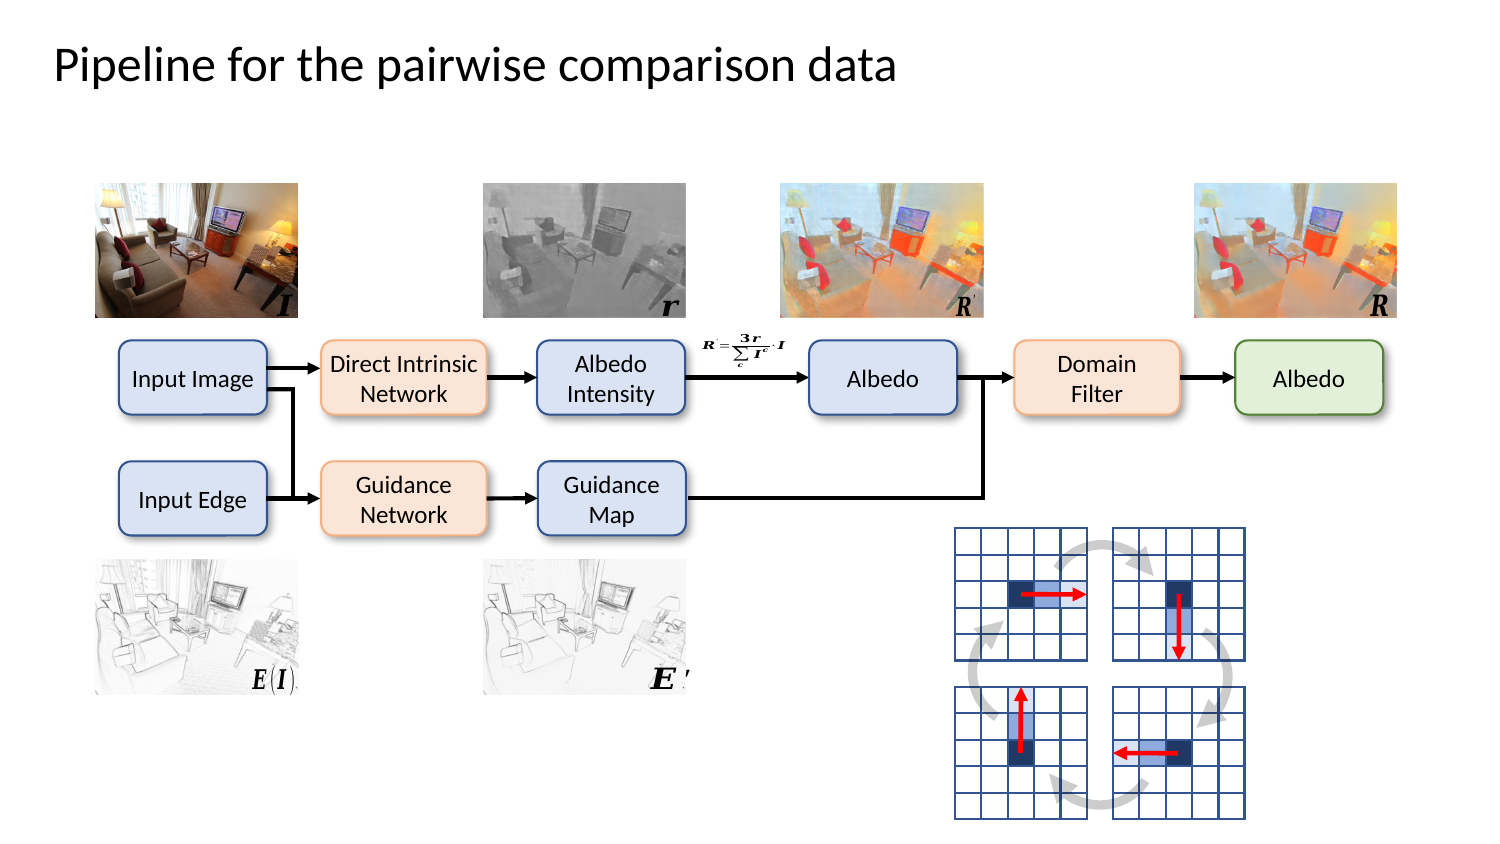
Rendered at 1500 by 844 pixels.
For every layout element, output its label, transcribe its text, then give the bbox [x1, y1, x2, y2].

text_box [95, 183, 298, 324]
text_box [870, 380, 984, 499]
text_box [1112, 686, 1245, 820]
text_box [483, 559, 693, 697]
text_box Albedo [1234, 339, 1385, 416]
text_box Guidance Map [536, 460, 687, 537]
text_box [1112, 528, 1245, 661]
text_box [780, 183, 984, 324]
text_box Direct Intrinsic Network [320, 339, 488, 416]
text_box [954, 686, 1087, 820]
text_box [972, 545, 1228, 805]
text_box Albedo [808, 339, 959, 416]
text_box Guidance Network [320, 460, 488, 537]
text_box Pipeline for the pairwise comparison data [38, 24, 1457, 100]
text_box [1194, 183, 1397, 324]
text_box Albedo Intensity [536, 339, 687, 416]
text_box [954, 528, 1087, 661]
text_box Input Image [117, 339, 269, 416]
text_box Input Edge [117, 460, 269, 537]
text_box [483, 183, 686, 324]
text_box Domain Filter [1013, 339, 1181, 416]
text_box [95, 559, 299, 697]
